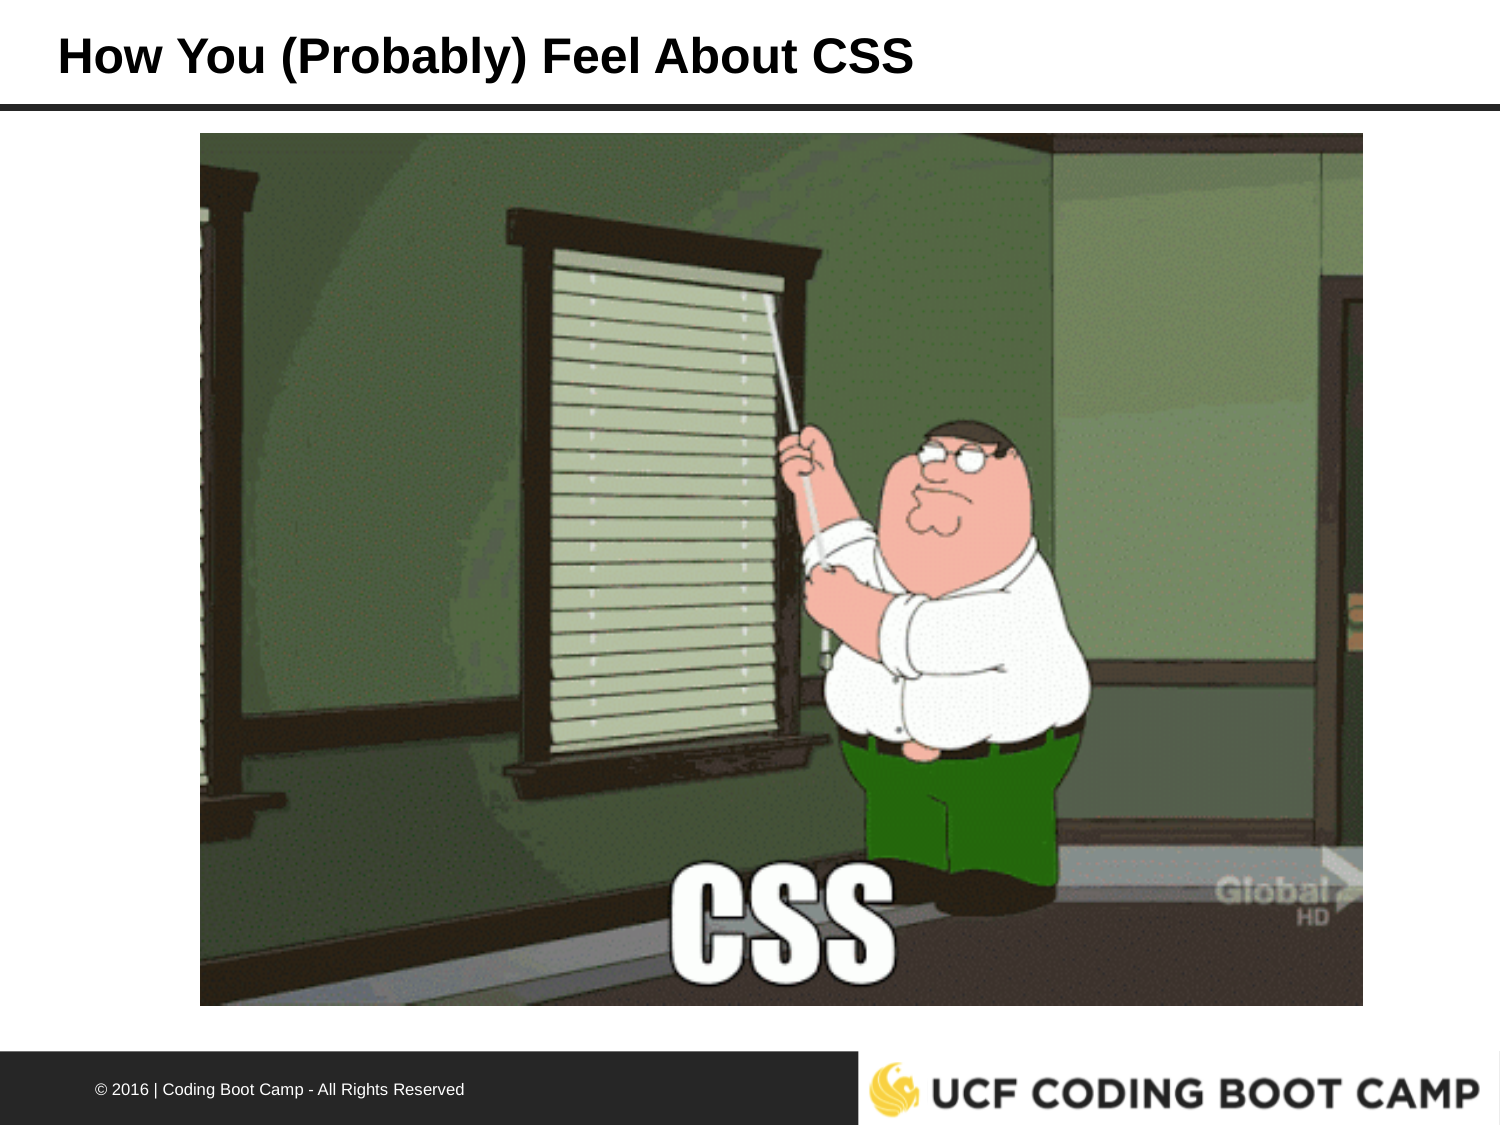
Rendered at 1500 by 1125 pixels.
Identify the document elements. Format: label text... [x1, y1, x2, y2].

title How You (Probably) Feel About CSS [49, 0, 948, 108]
picture [199, 133, 1363, 1007]
picture [858, 1051, 1500, 1125]
